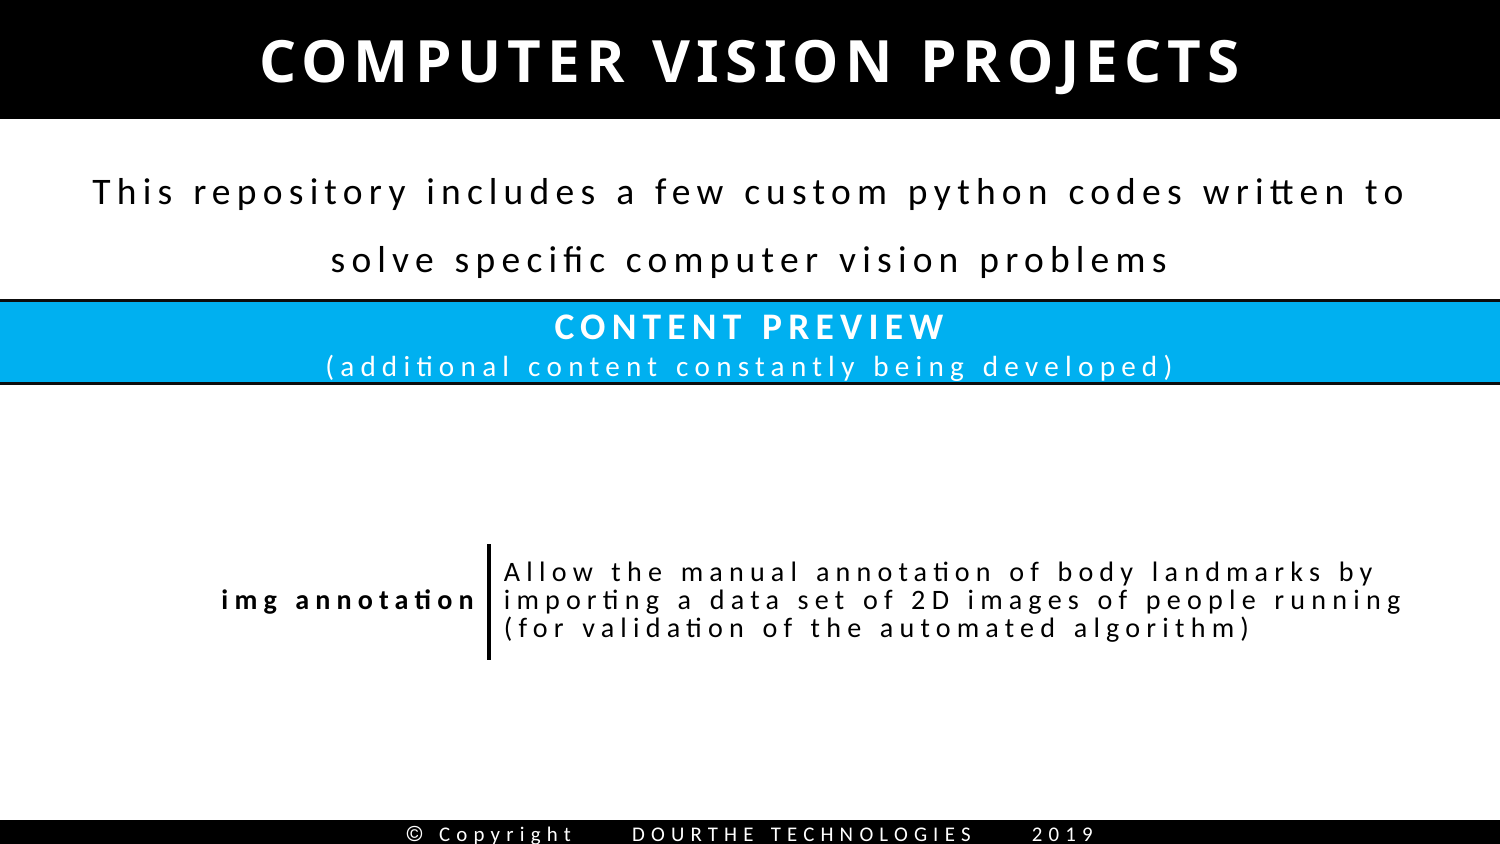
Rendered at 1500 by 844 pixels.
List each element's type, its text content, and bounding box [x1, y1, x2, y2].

text_box COMPUTER VISION PROJECTS [0, 0, 1500, 119]
text_box This repository includes a few custom python codes written to solve specific computer vision problems [0, 137, 1499, 287]
text_box  Copyright DOURTHE TECHNOLOGIES 2019 [0, 820, 1500, 844]
table_header img annotation [0, 544, 487, 660]
table_header Allow the manual annotation of body landmarks by importing a data set of 2D images of people running (for validation of the automated algorithm) [491, 544, 1499, 660]
text_box CONTENT PREVIEW (additional content constantly being developed) [0, 300, 1500, 384]
